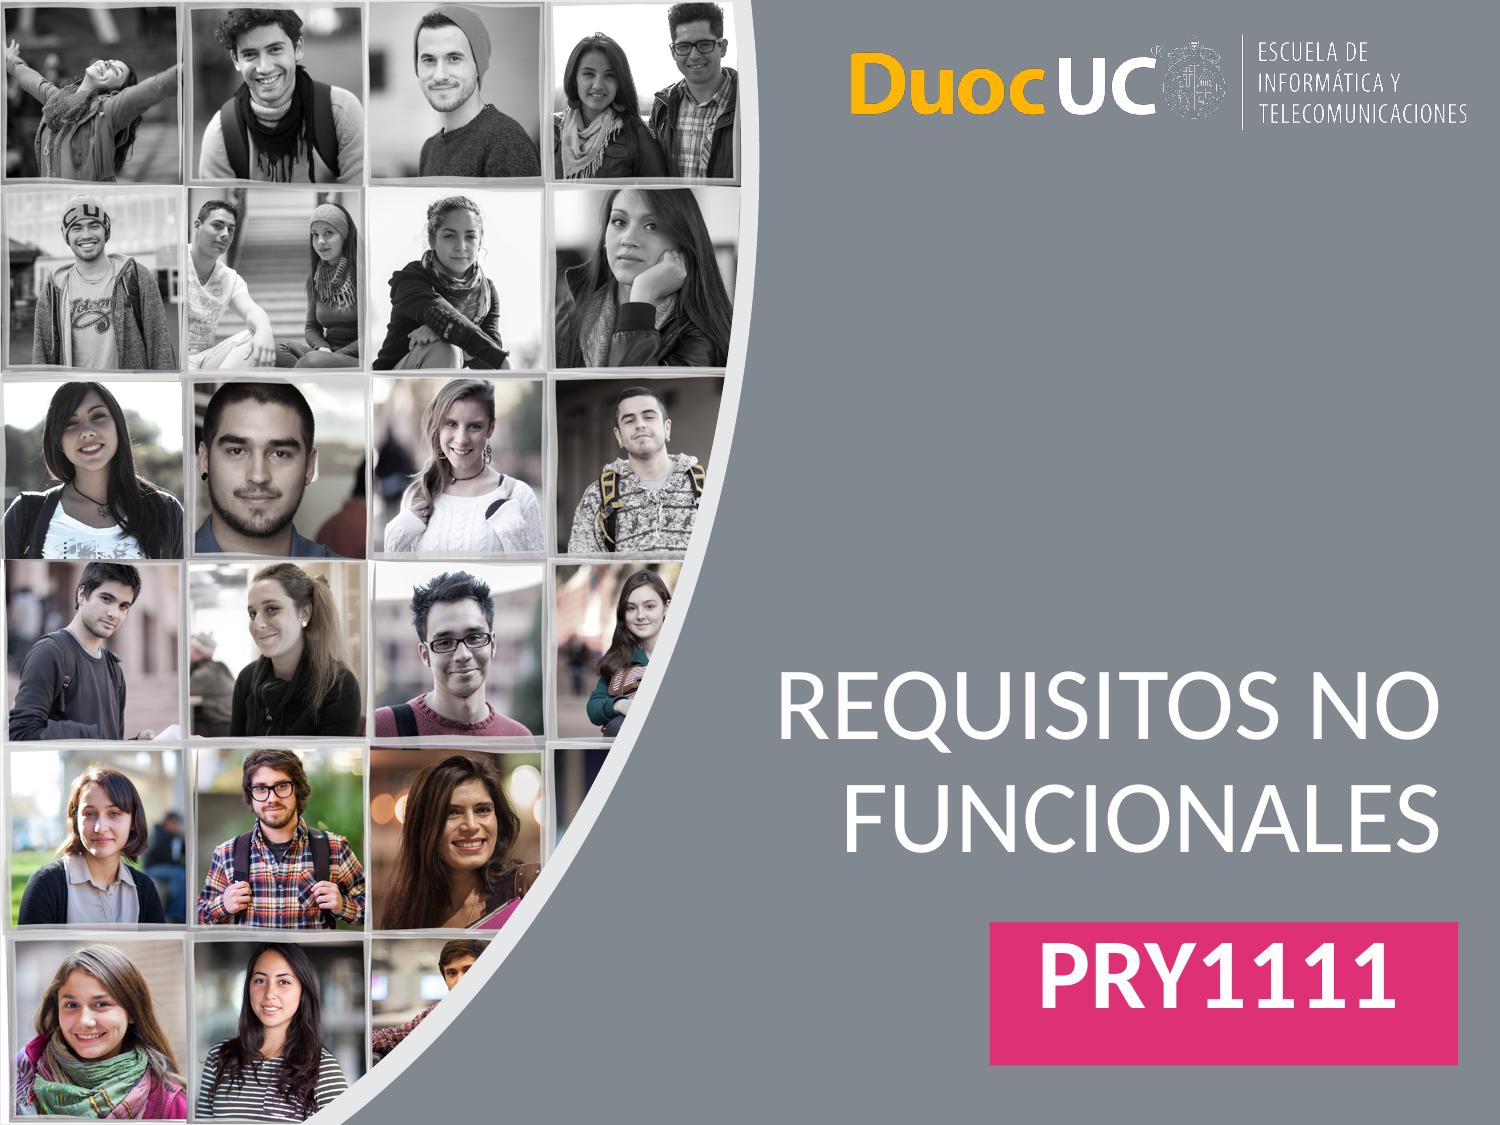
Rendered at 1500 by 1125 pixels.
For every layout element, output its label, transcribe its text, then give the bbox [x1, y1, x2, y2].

subtitle PRY1111 [989, 922, 1459, 1066]
title REQUISITOS NO FUNCIONALES [511, 408, 1459, 883]
picture [851, 34, 1467, 131]
picture [0, 1, 742, 1124]
